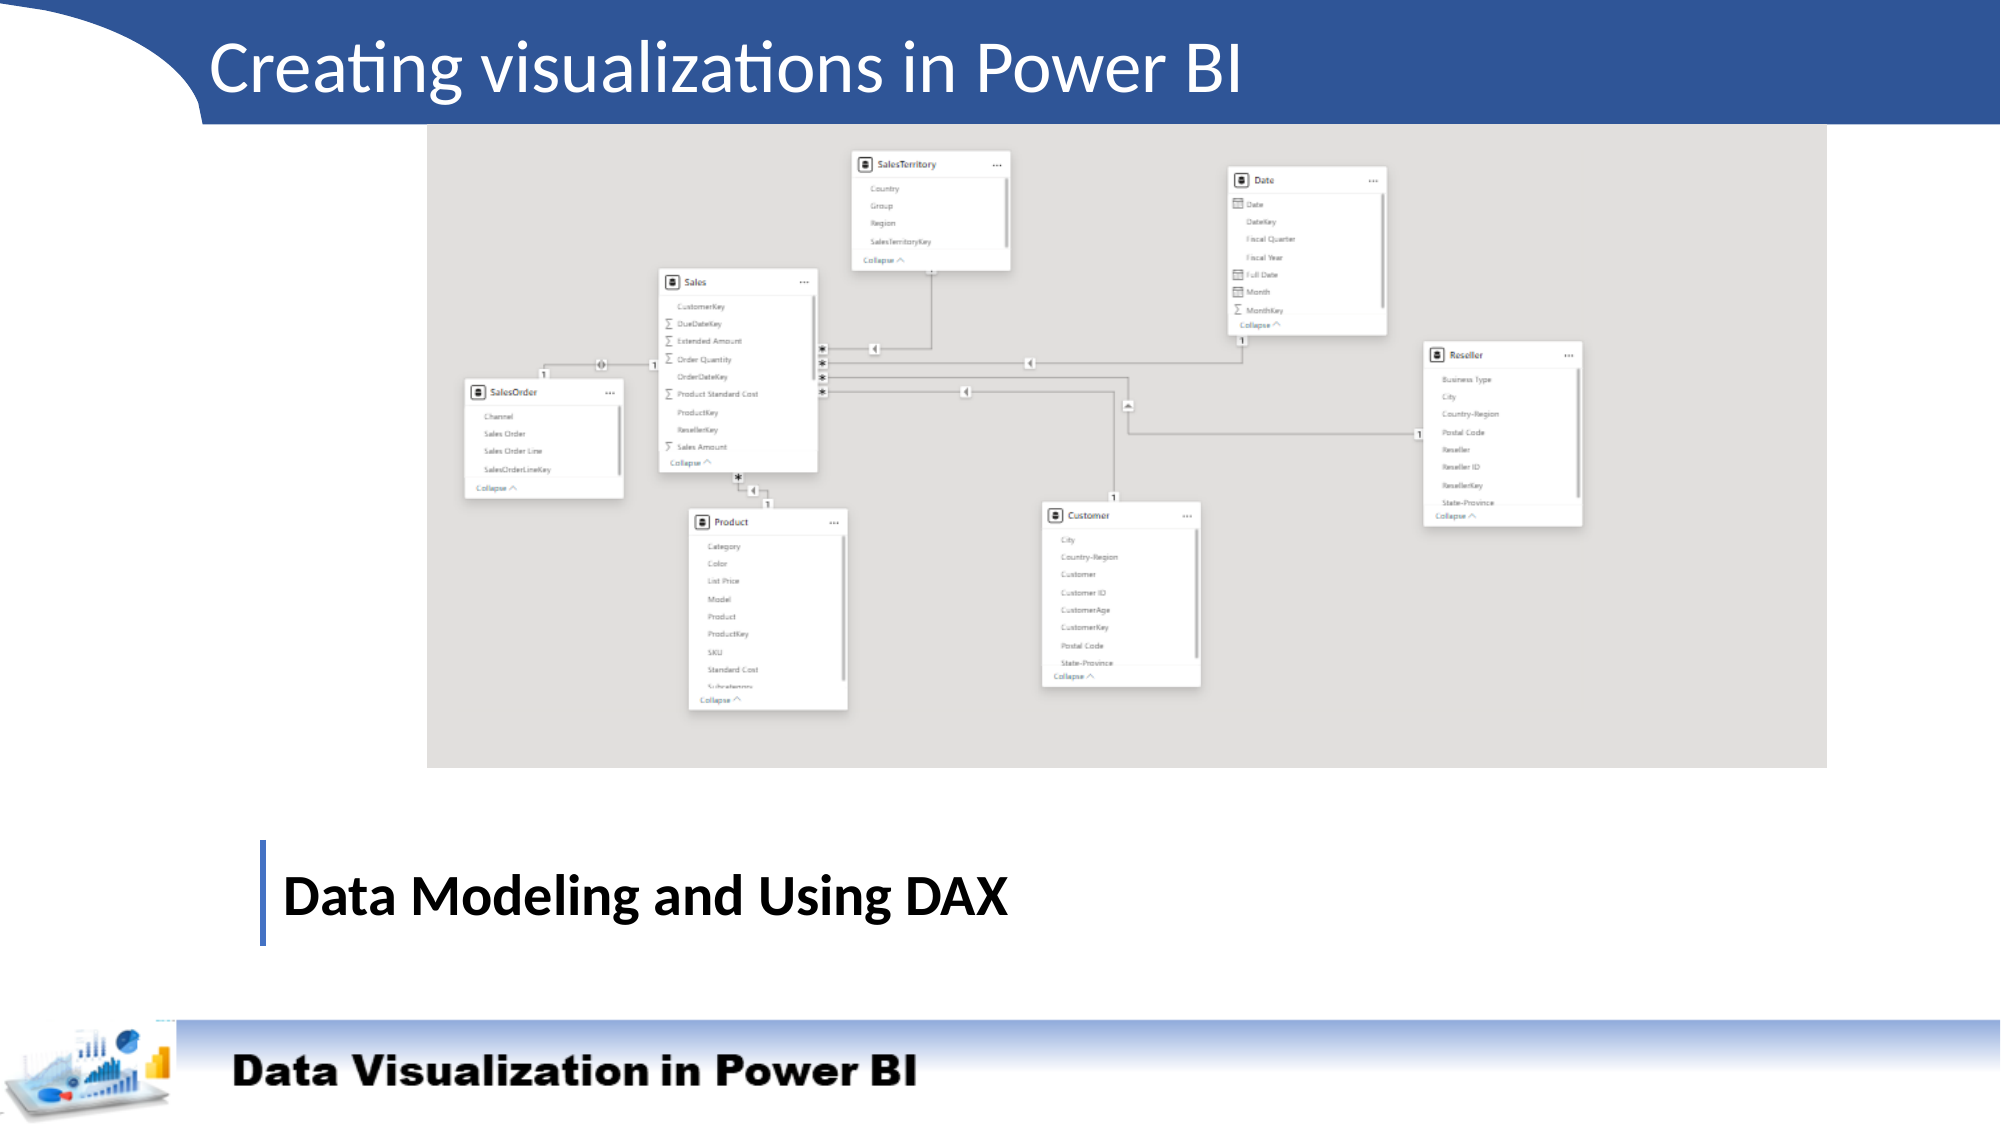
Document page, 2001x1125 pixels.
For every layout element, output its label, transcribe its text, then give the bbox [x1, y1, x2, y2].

picture [0, 0, 2001, 1125]
text_box Creating visualizations in Power BI [0, 0, 2000, 126]
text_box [263, 839, 1028, 946]
